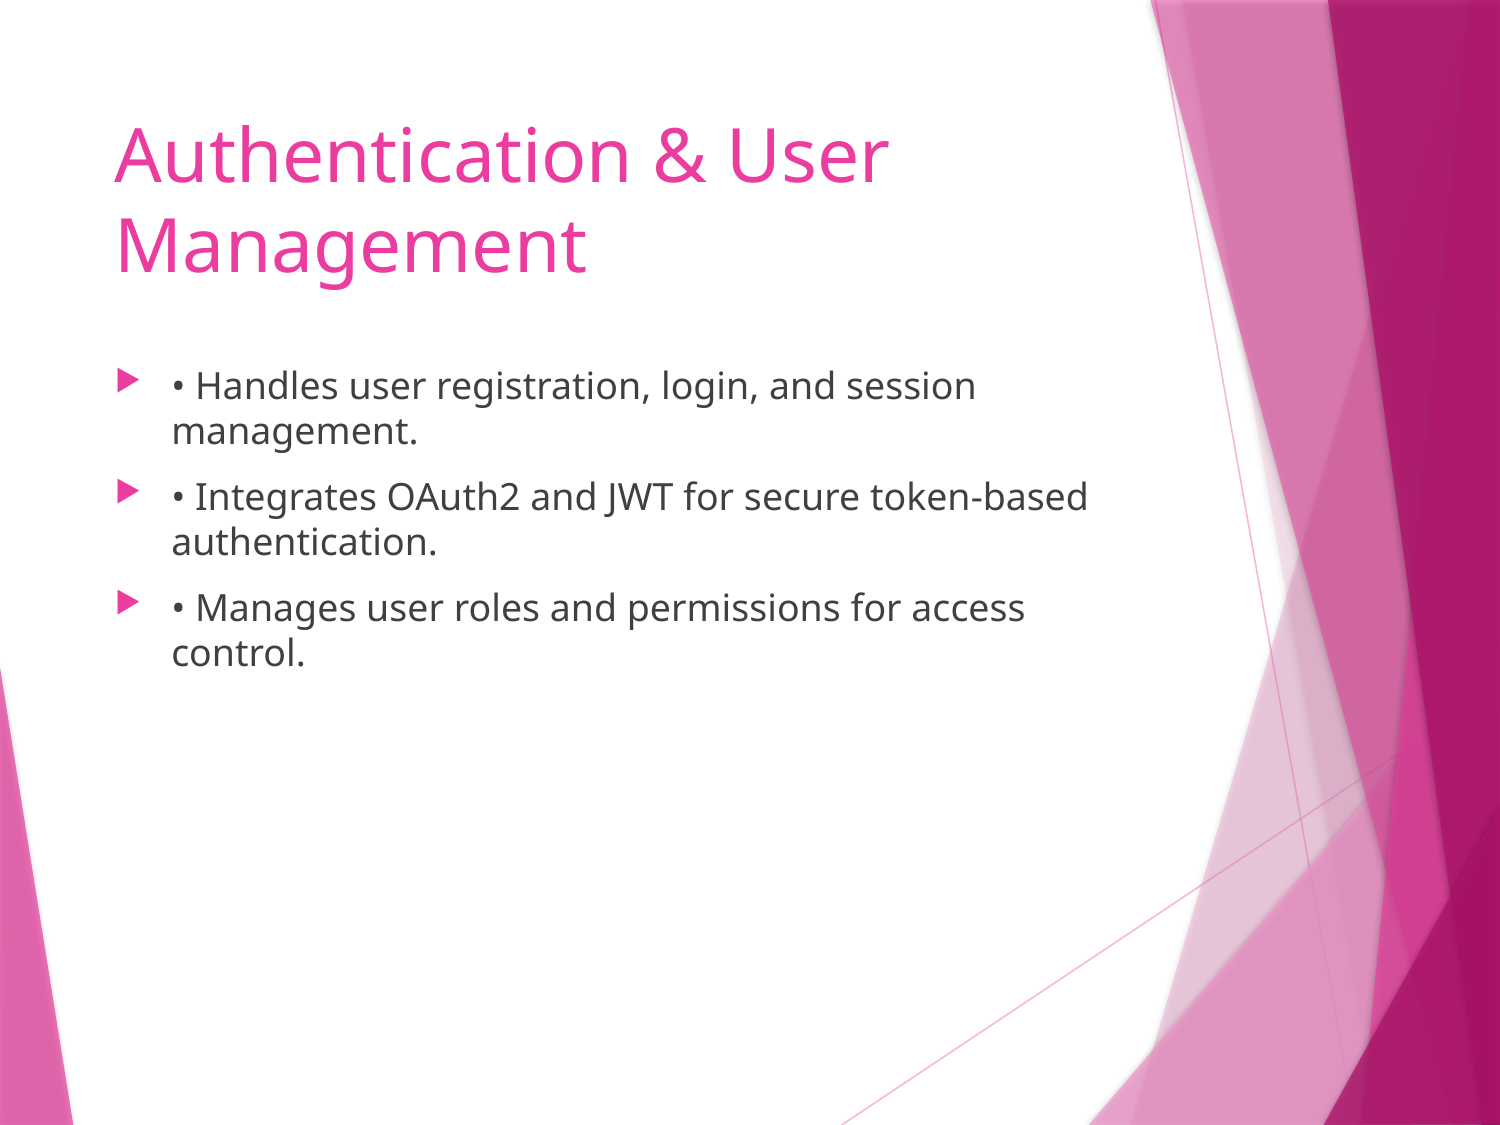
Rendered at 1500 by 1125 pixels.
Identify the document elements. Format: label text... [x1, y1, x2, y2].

list • Handles user registration, login, and session management. • Integrates OAuth2 and JWT for secure token-based authentication. • Manages user roles and permissions for access control. [99, 354, 1142, 992]
title Authentication & User Management [99, 99, 1142, 317]
